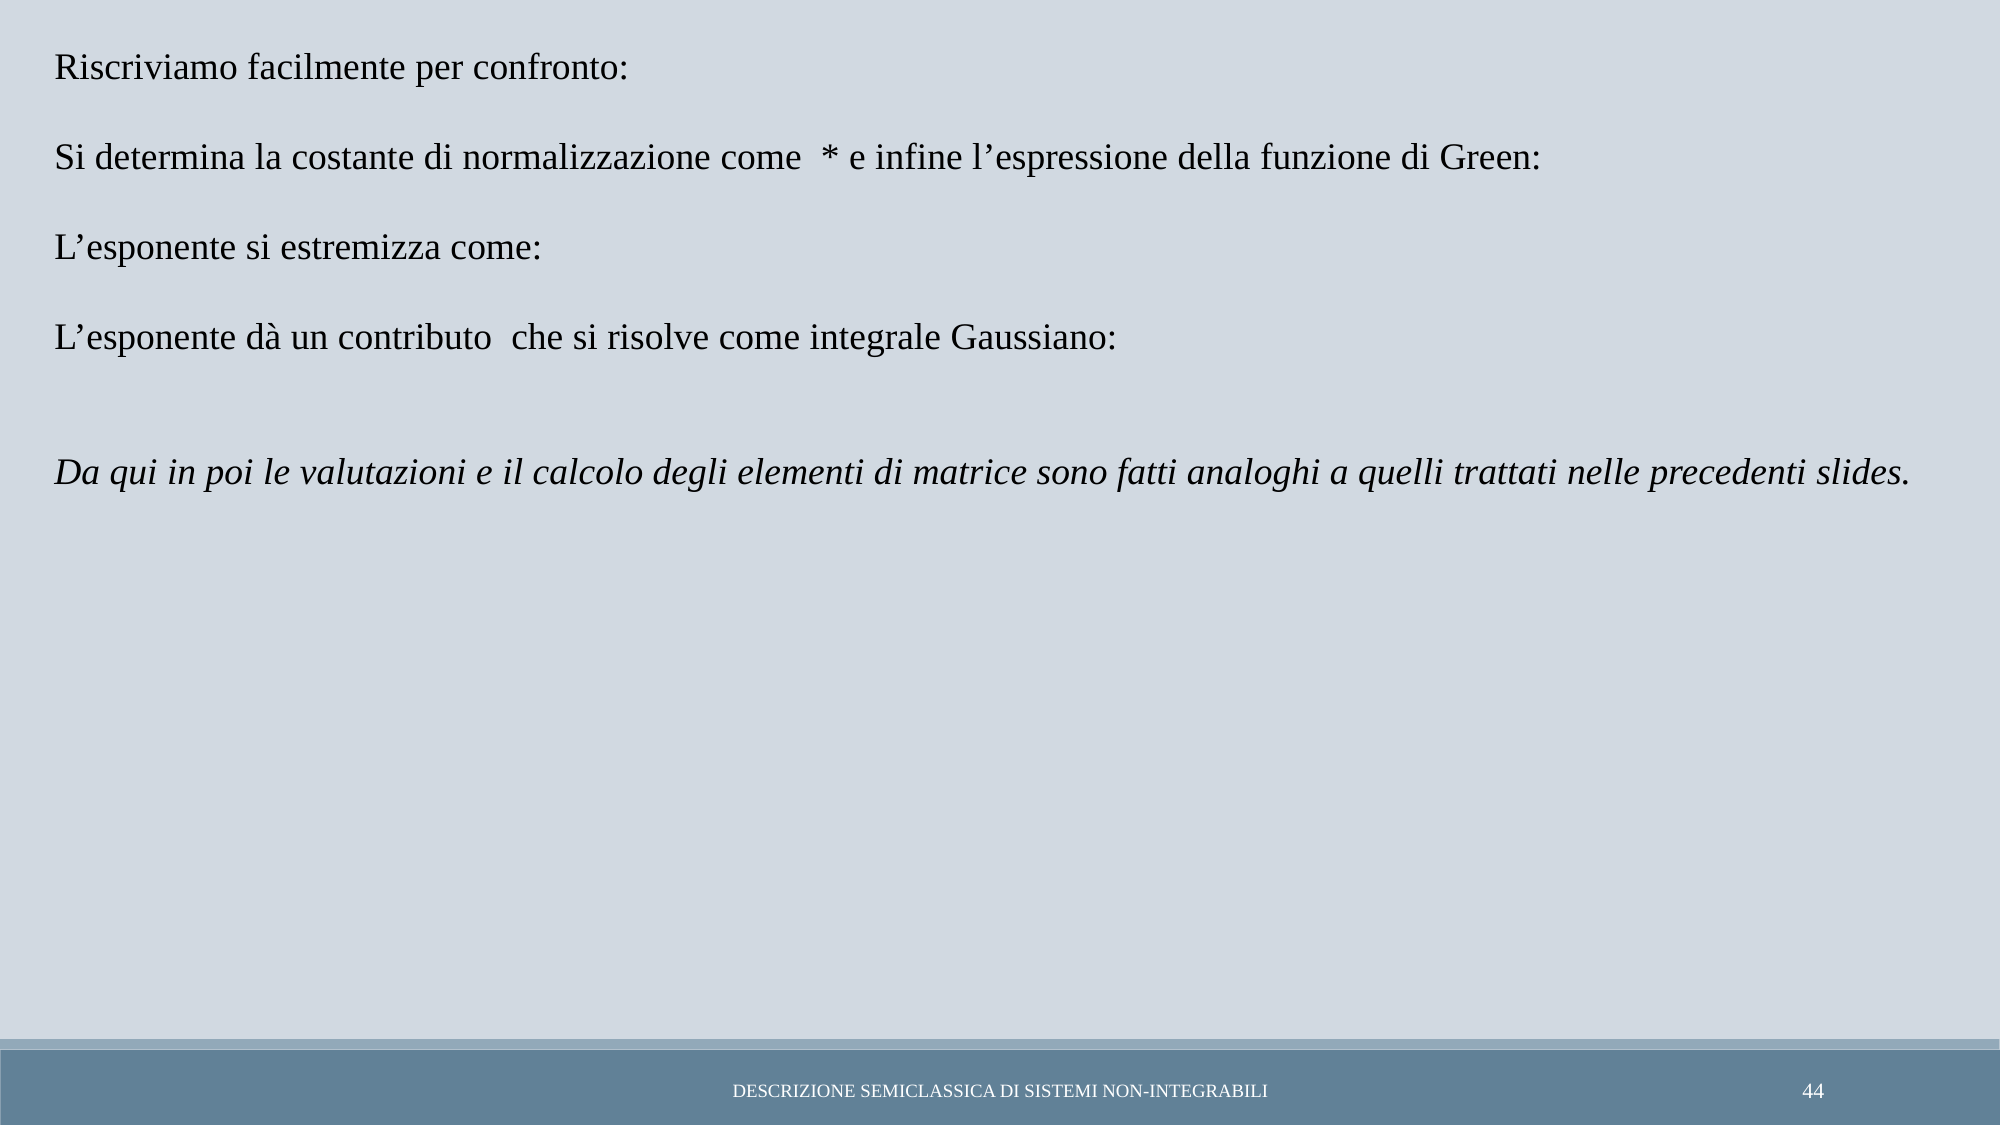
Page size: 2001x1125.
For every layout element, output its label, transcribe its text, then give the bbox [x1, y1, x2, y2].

footer Descrizione semiclassica di sistemi non-integrabili [604, 1059, 1396, 1120]
slide_number 44 [1624, 1059, 1840, 1120]
